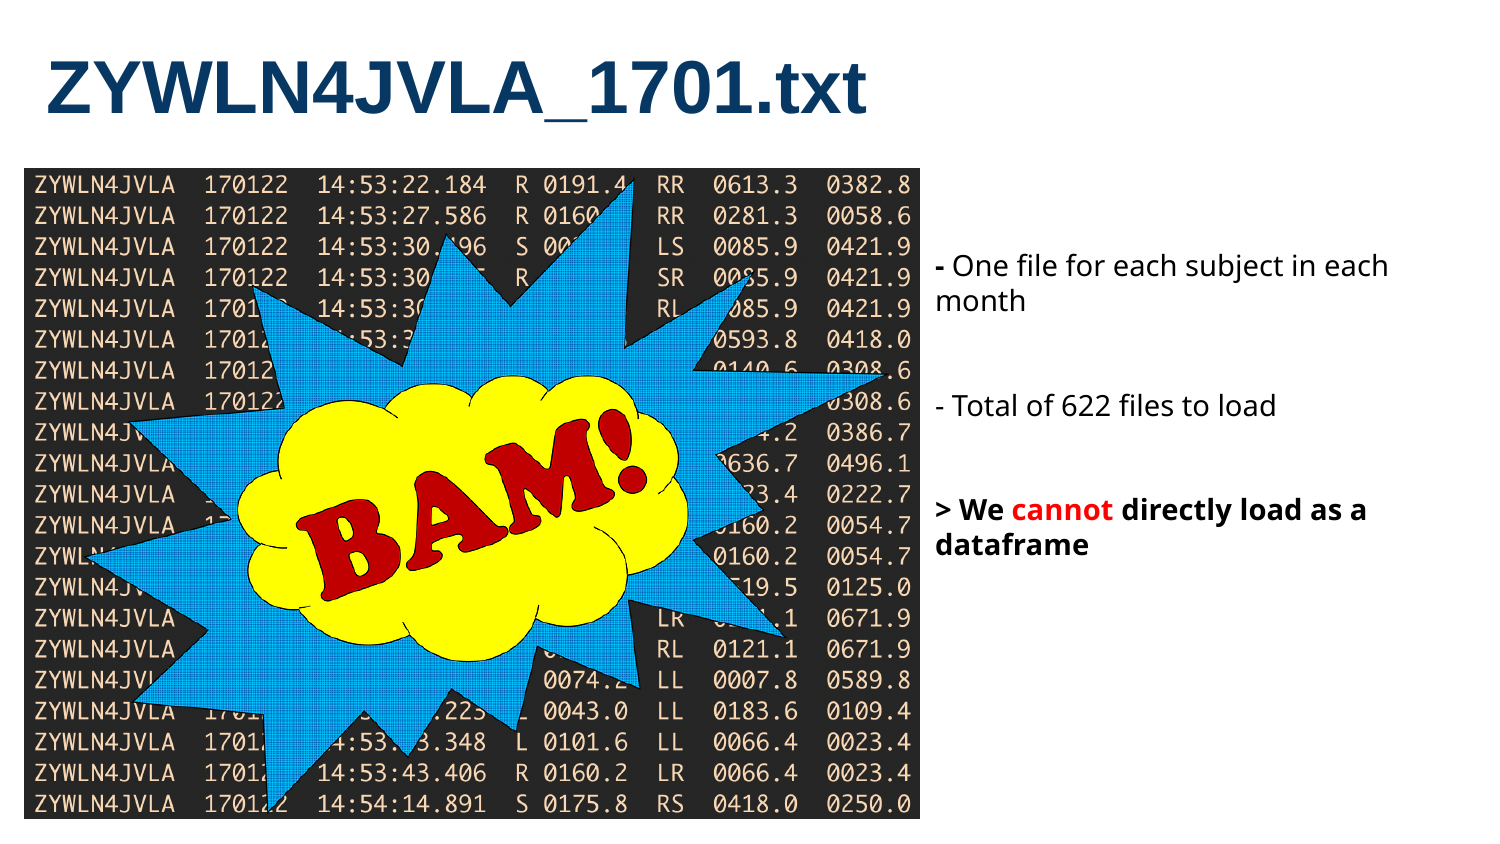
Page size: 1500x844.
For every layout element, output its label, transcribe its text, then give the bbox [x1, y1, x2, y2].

text_box - One file for each subject in each month - Total of 622 files to load > We cannot directly load as a dataframe [925, 197, 1500, 811]
title ZYWLN4JVLA_1701.txt [31, 23, 1480, 156]
picture [24, 168, 921, 819]
